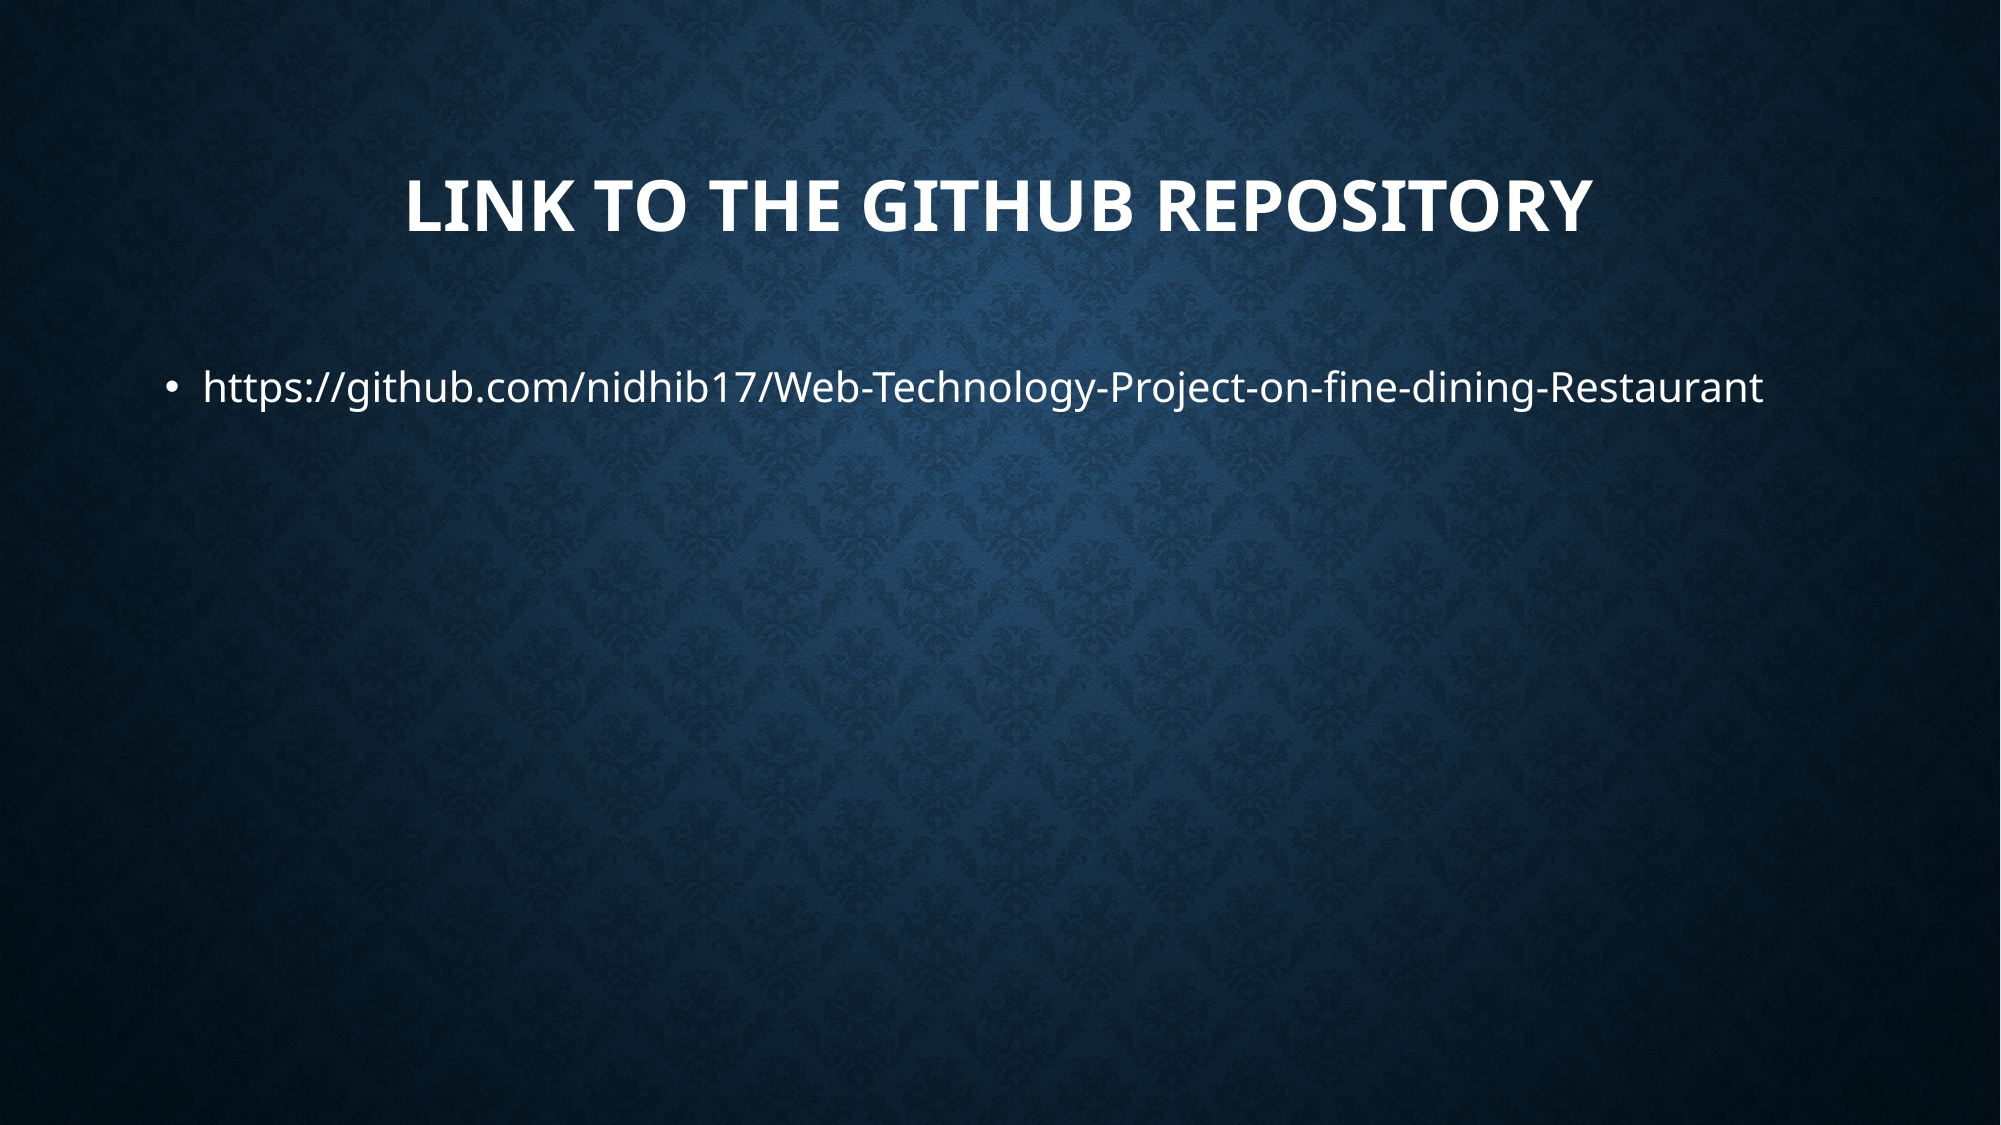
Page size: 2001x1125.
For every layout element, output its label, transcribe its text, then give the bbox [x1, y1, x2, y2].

title LINK TO THE GITHUB REPOSITORY [149, 99, 1849, 318]
list https://github.com/nidhib17/Web-Technology-Project-on-fine-dining-Restaurant [149, 343, 1849, 950]
